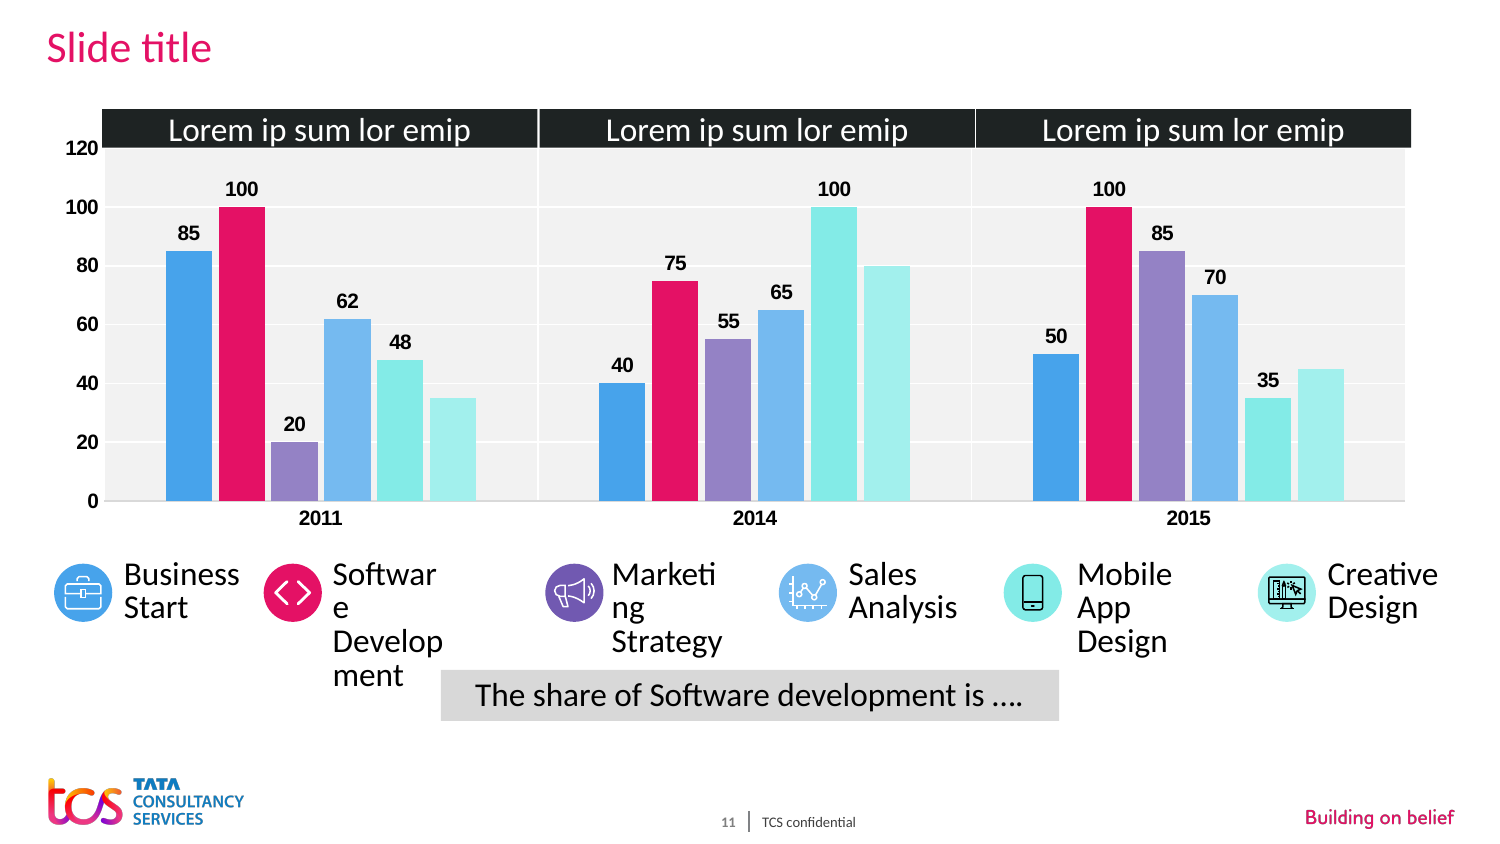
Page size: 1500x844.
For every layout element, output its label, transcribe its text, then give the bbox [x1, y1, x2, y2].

title Slide title [31, 17, 1326, 109]
picture [48, 777, 245, 826]
text_box The share of Software development is …. [440, 669, 1060, 721]
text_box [53, 557, 1447, 628]
footer TCS confidential [751, 810, 1060, 832]
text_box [37, 108, 1434, 539]
picture [1306, 809, 1455, 829]
